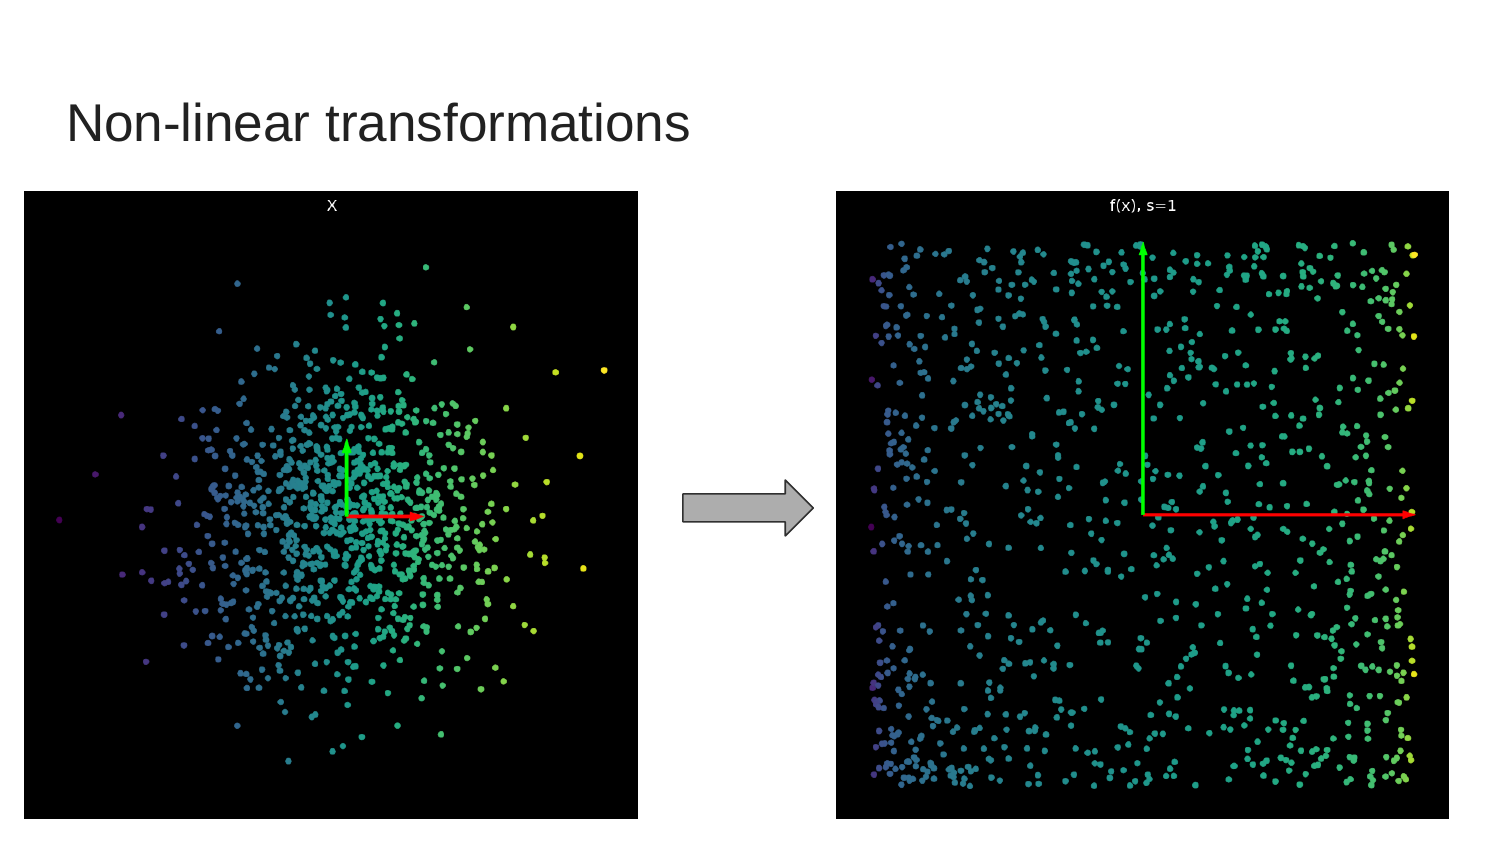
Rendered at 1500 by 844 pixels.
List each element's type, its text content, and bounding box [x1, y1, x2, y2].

text_box [682, 480, 814, 536]
picture [24, 191, 638, 819]
picture [836, 191, 1450, 819]
title Non-linear transformations [51, 72, 1449, 167]
